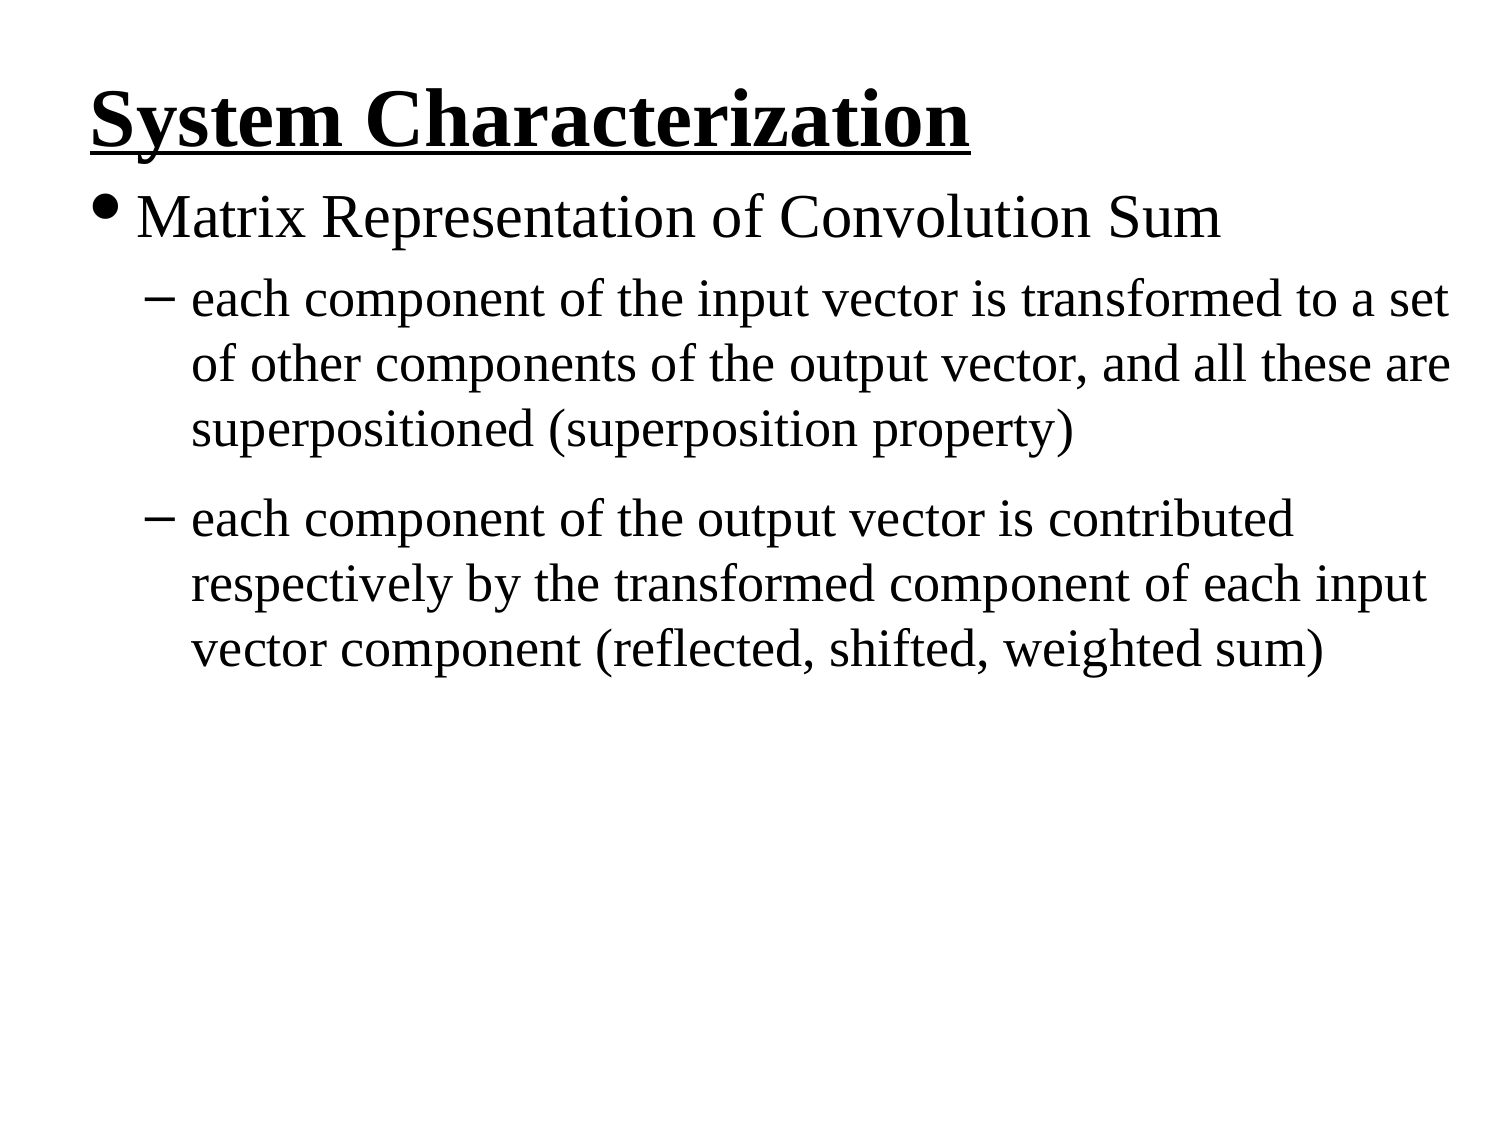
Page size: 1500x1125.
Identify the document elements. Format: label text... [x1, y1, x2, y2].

text_box System Characterization Matrix Representation of Convolution Sum each component of the input vector is transformed to a set of other components of the output vector, and all these are superpositioned (superposition property) each component of the output vector is contributed respectively by the transformed component of each input vector component (reflected, shifted, weighted sum) [0, 5, 1500, 685]
